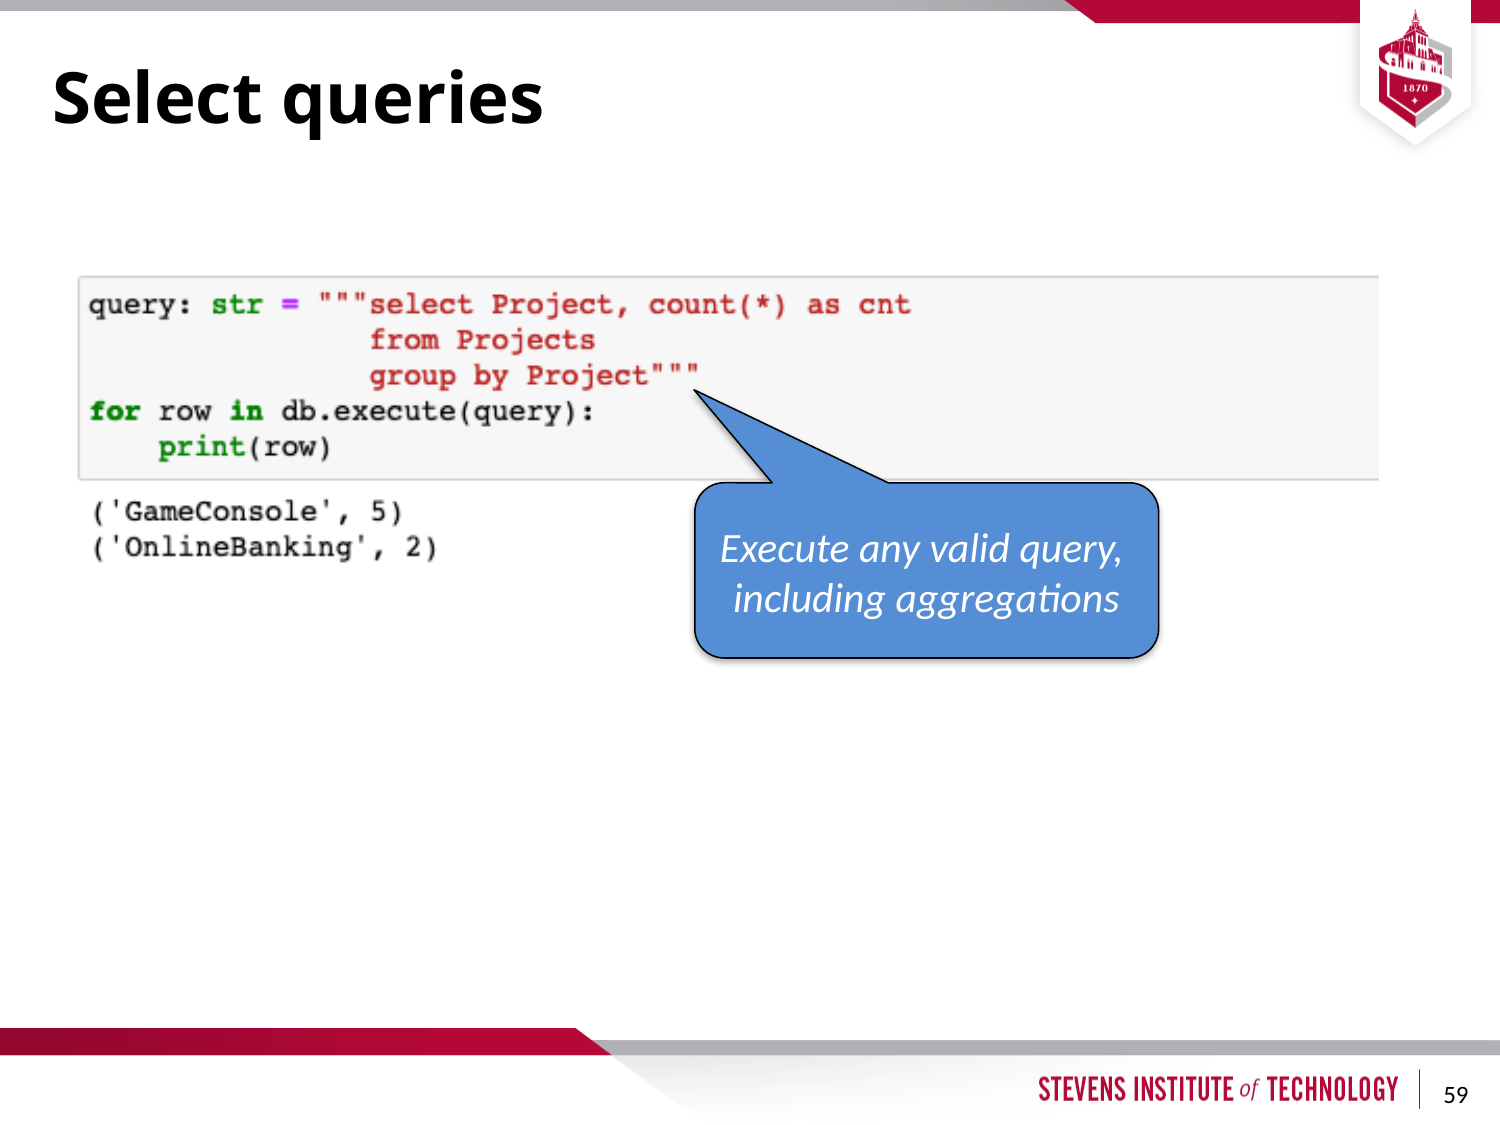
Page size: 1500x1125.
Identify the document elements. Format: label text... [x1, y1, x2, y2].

text_box Execute any valid query, including aggregations [694, 599, 1160, 659]
title Select queries [37, 45, 1338, 150]
picture [72, 270, 1380, 590]
picture [0, 1028, 1500, 1125]
slide_number 59 [1428, 1071, 1490, 1108]
picture [0, 0, 1500, 160]
